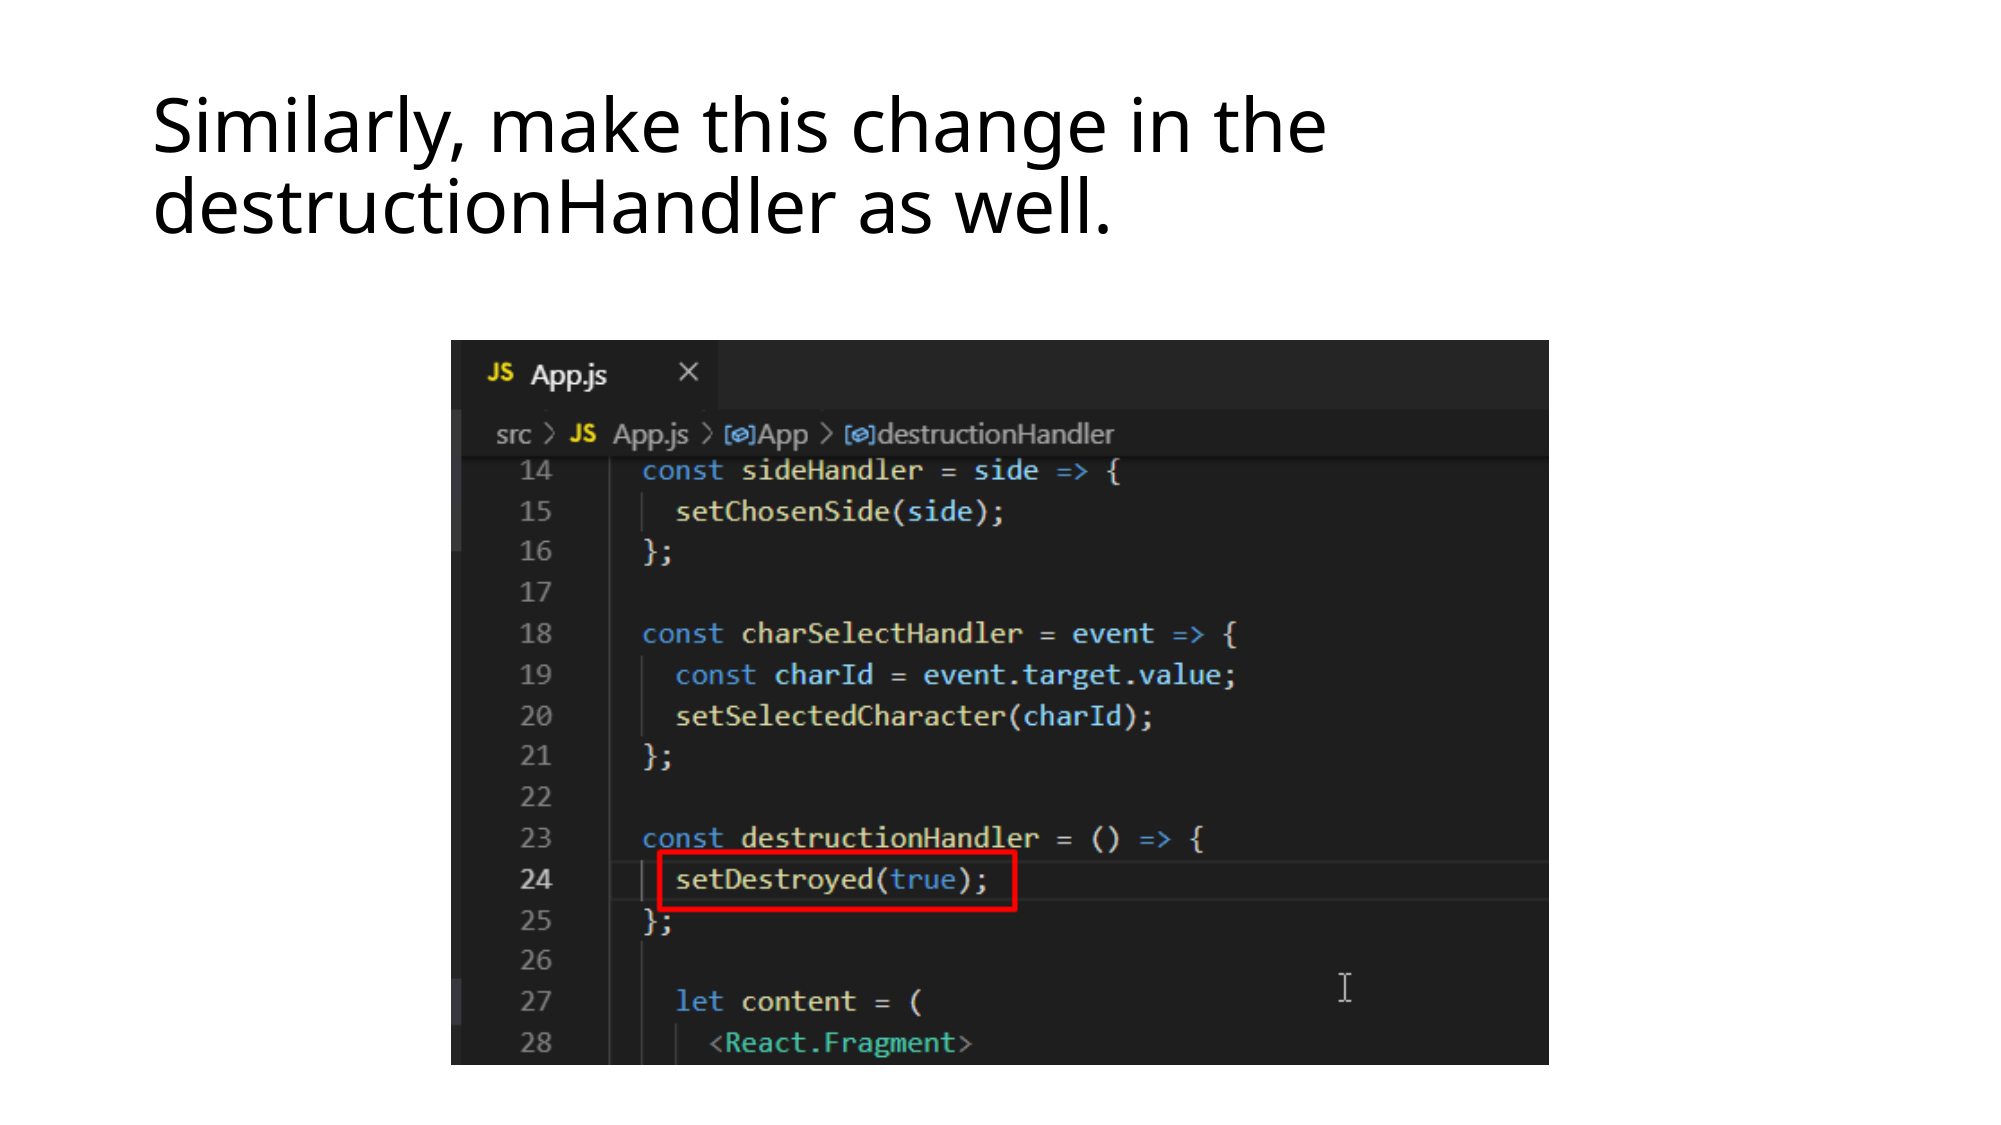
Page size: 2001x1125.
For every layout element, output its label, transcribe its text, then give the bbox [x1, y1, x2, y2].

title Similarly, make this change in the destructionHandler as well. [137, 59, 1863, 278]
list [451, 340, 1549, 1065]
